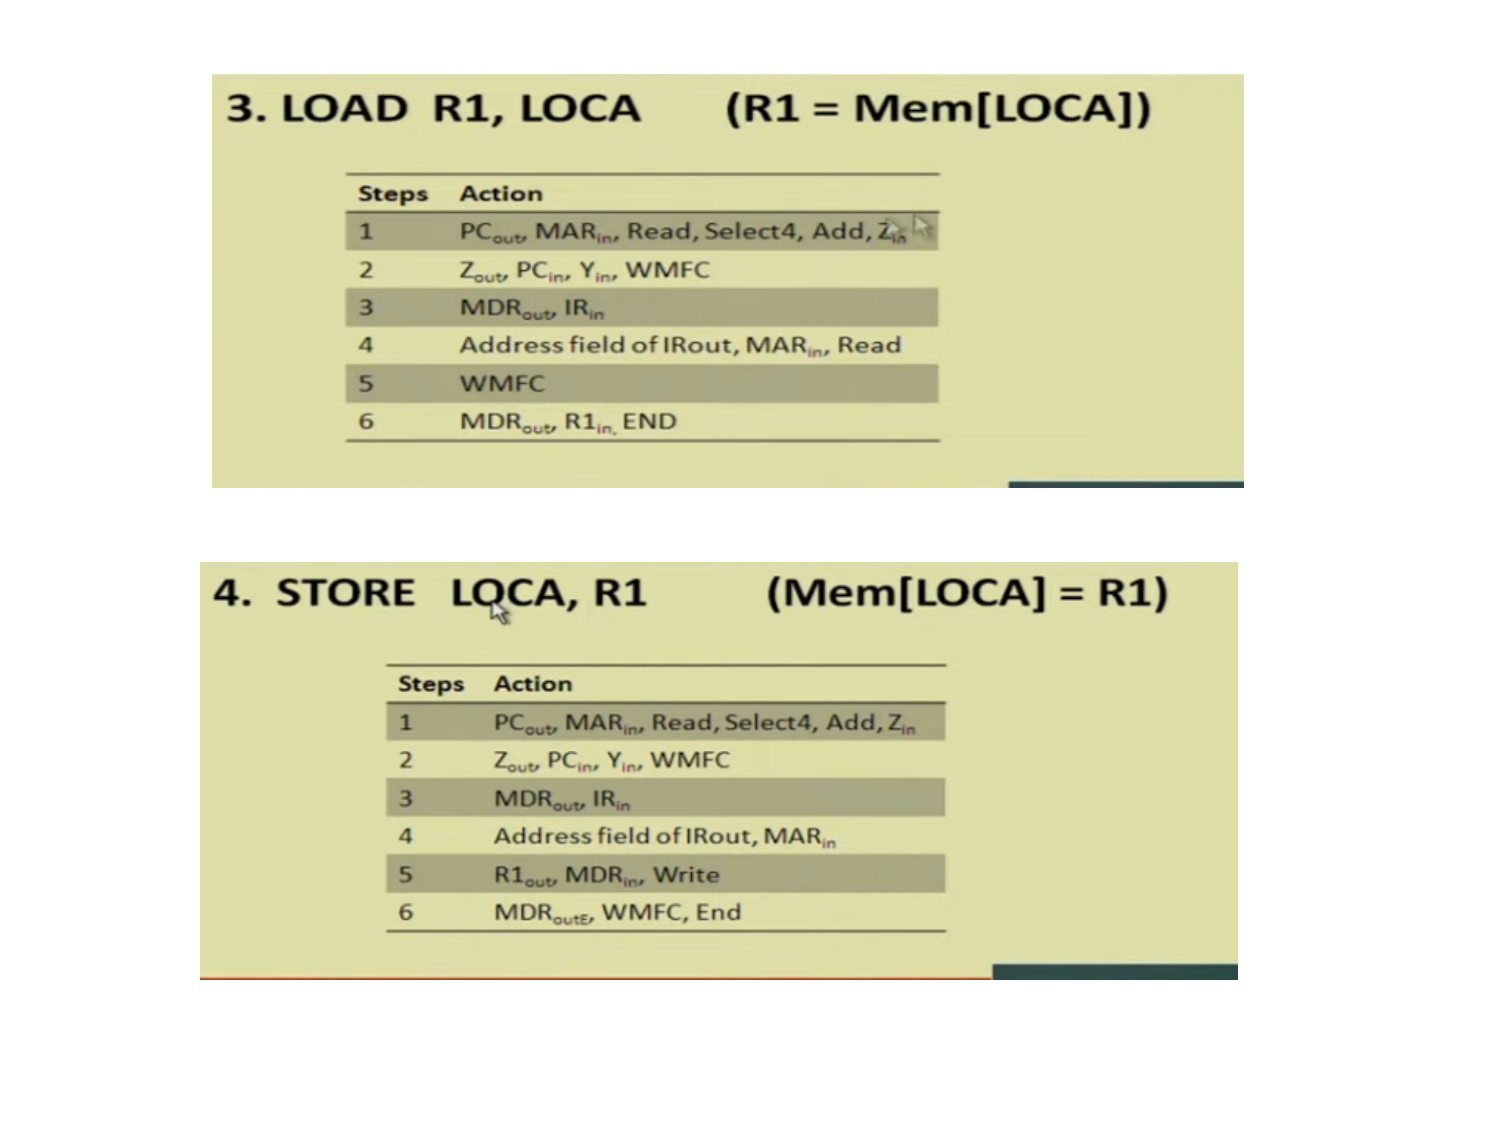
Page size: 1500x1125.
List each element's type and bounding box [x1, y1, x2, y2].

picture [212, 74, 1245, 488]
picture [199, 562, 1238, 980]
